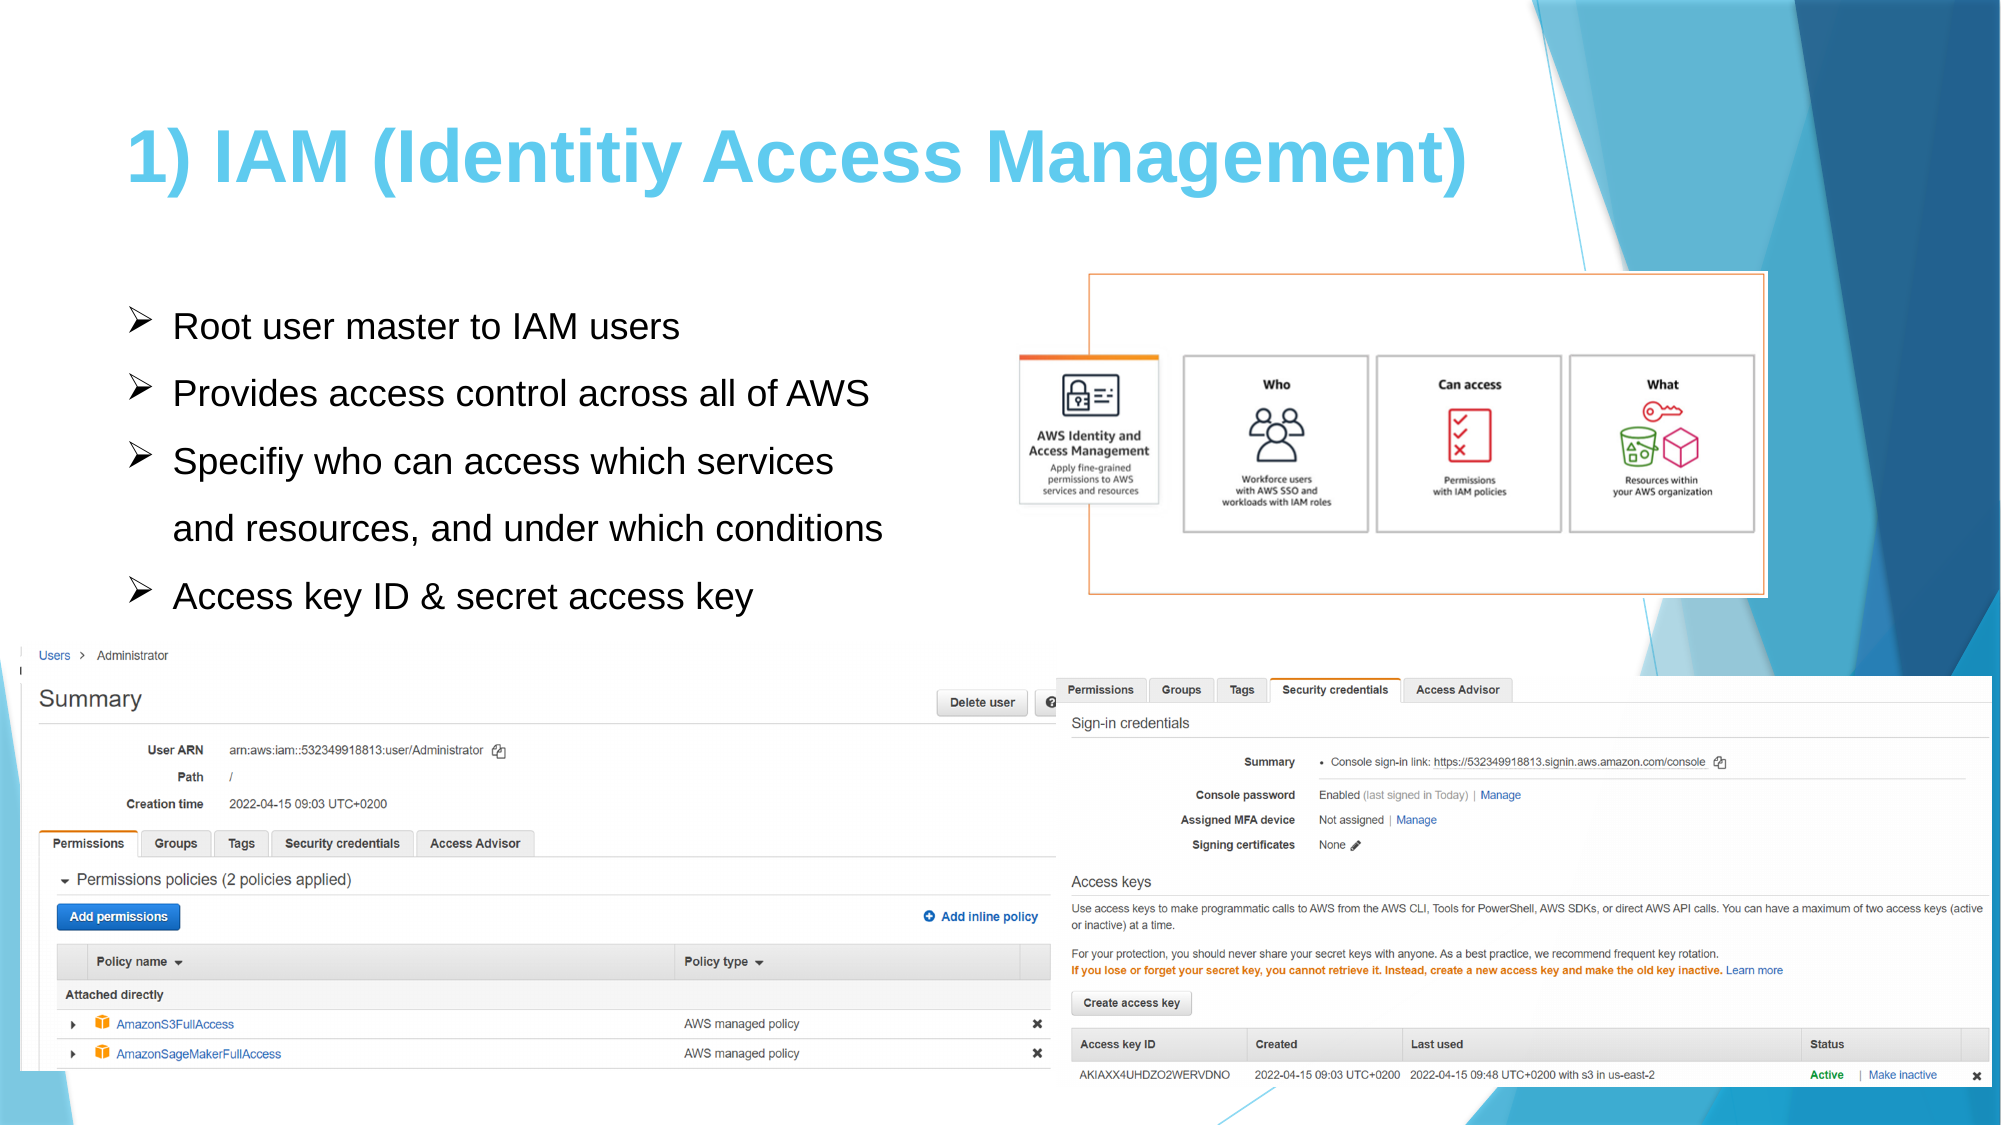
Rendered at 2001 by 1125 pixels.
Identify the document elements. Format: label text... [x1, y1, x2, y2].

title 1) IAM (Identitiy Access Management) [111, 99, 1522, 229]
picture [19, 641, 1992, 1088]
picture [1013, 271, 1768, 599]
text_box Root user master to IAM users Provides access control across all of AWS Specifiy who can access which services and resources, and under which conditions Access key ID & secret access key [111, 271, 907, 625]
